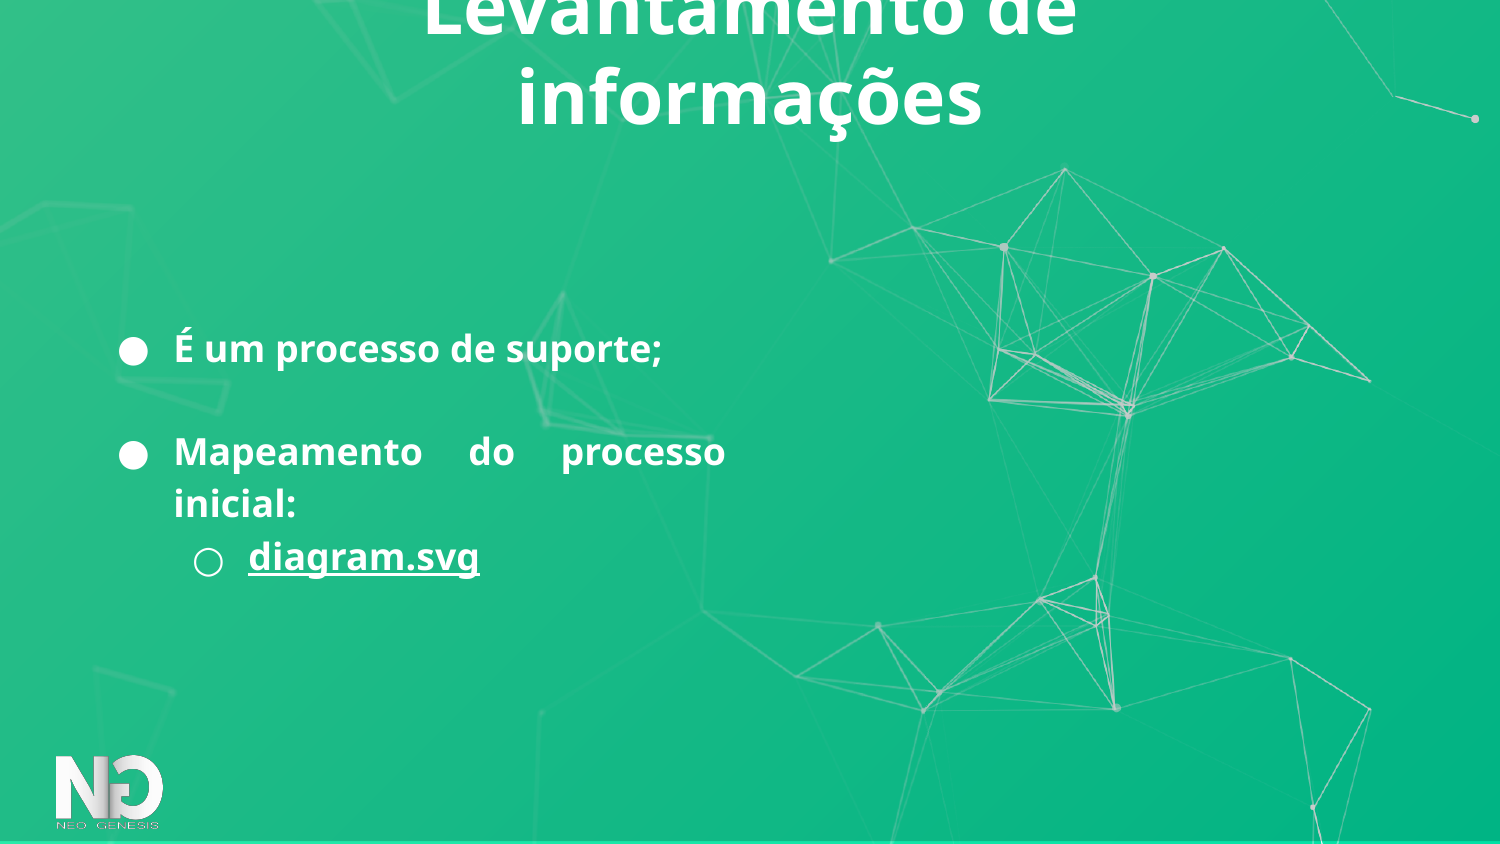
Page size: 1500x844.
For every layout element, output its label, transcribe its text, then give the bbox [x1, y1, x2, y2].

title Levantamento de informações [255, 30, 1245, 140]
text_box [0, 0, 1500, 842]
picture [56, 755, 163, 830]
text_box É um processo de suporte; Mapeamento do processo inicial: diagram.svg [83, 303, 742, 538]
